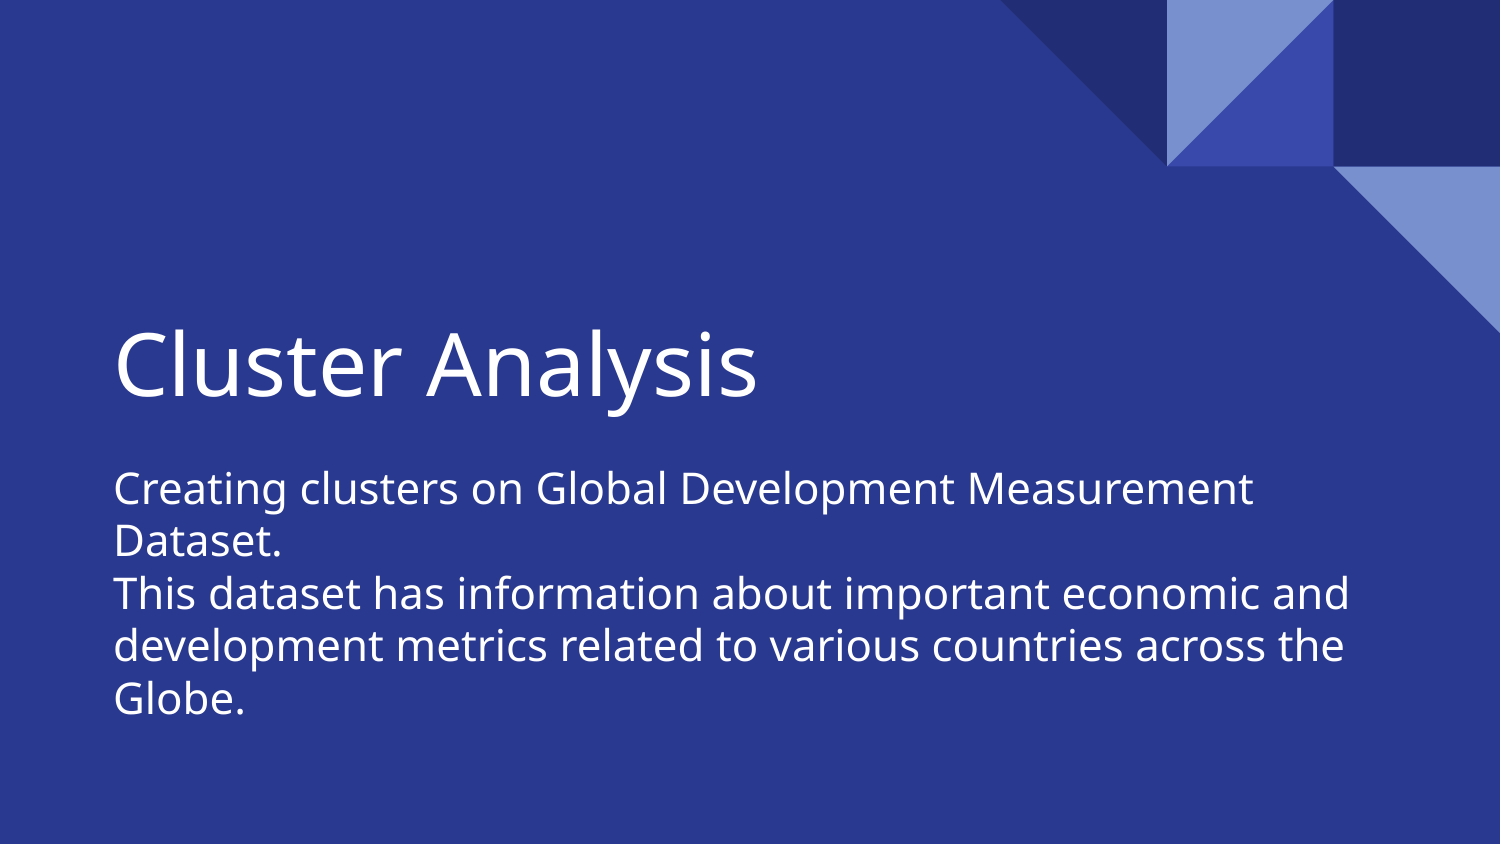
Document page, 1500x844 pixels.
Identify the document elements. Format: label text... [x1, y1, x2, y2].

title Cluster Analysis [98, 291, 1447, 429]
subtitle Creating clusters on Global Development Measurement Dataset. This dataset has information about important economic and development metrics related to various countries across the Globe. [98, 445, 1447, 517]
